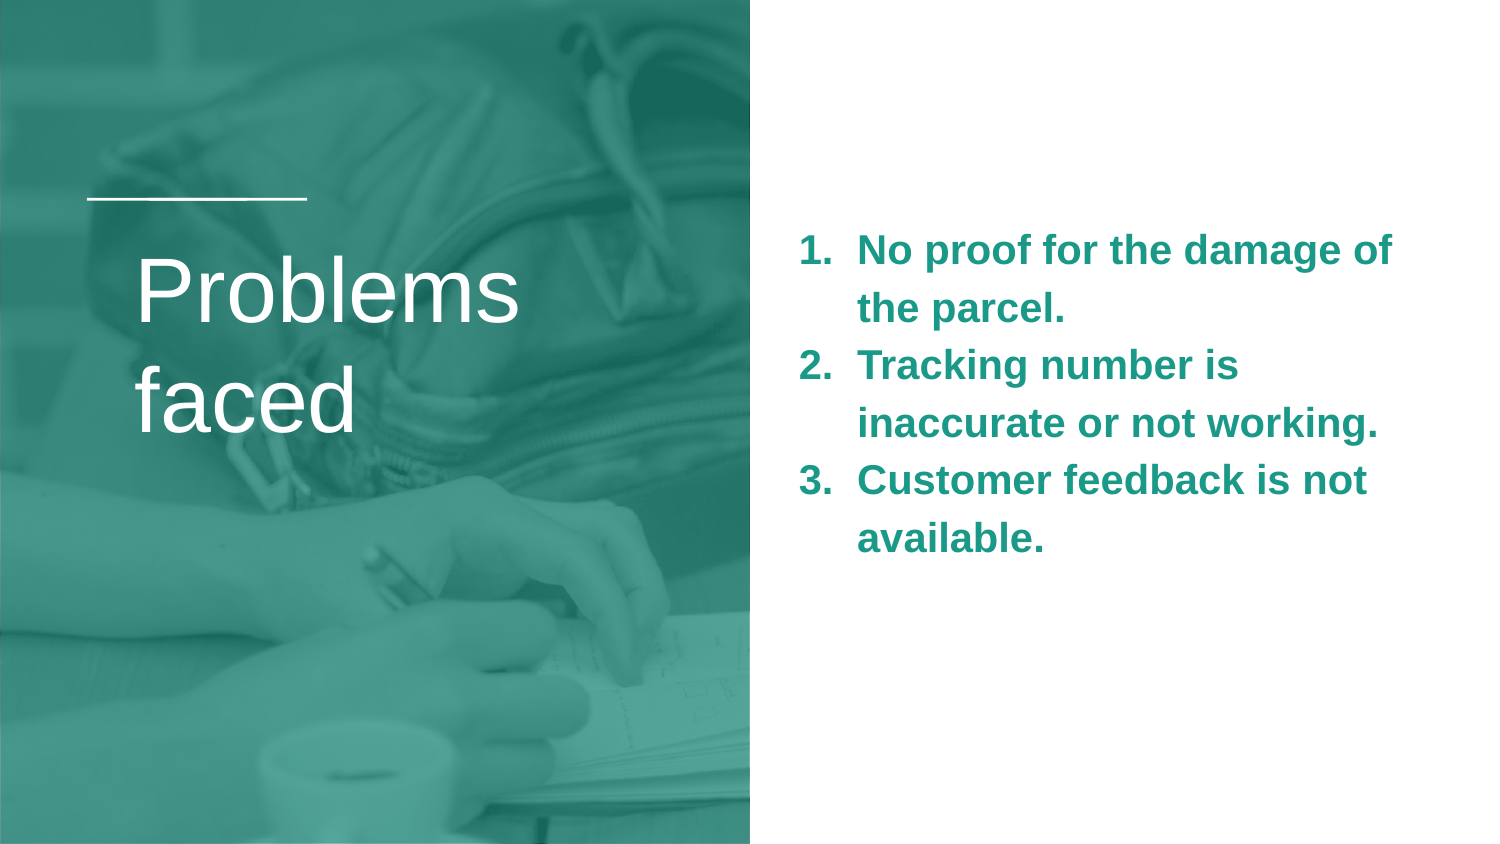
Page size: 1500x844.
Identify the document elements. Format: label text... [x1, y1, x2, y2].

title Problems faced [119, 216, 662, 494]
list No proof for the damage of the parcel. Tracking number is inaccurate or not working. Customer feedback is not available. [767, 200, 1471, 611]
